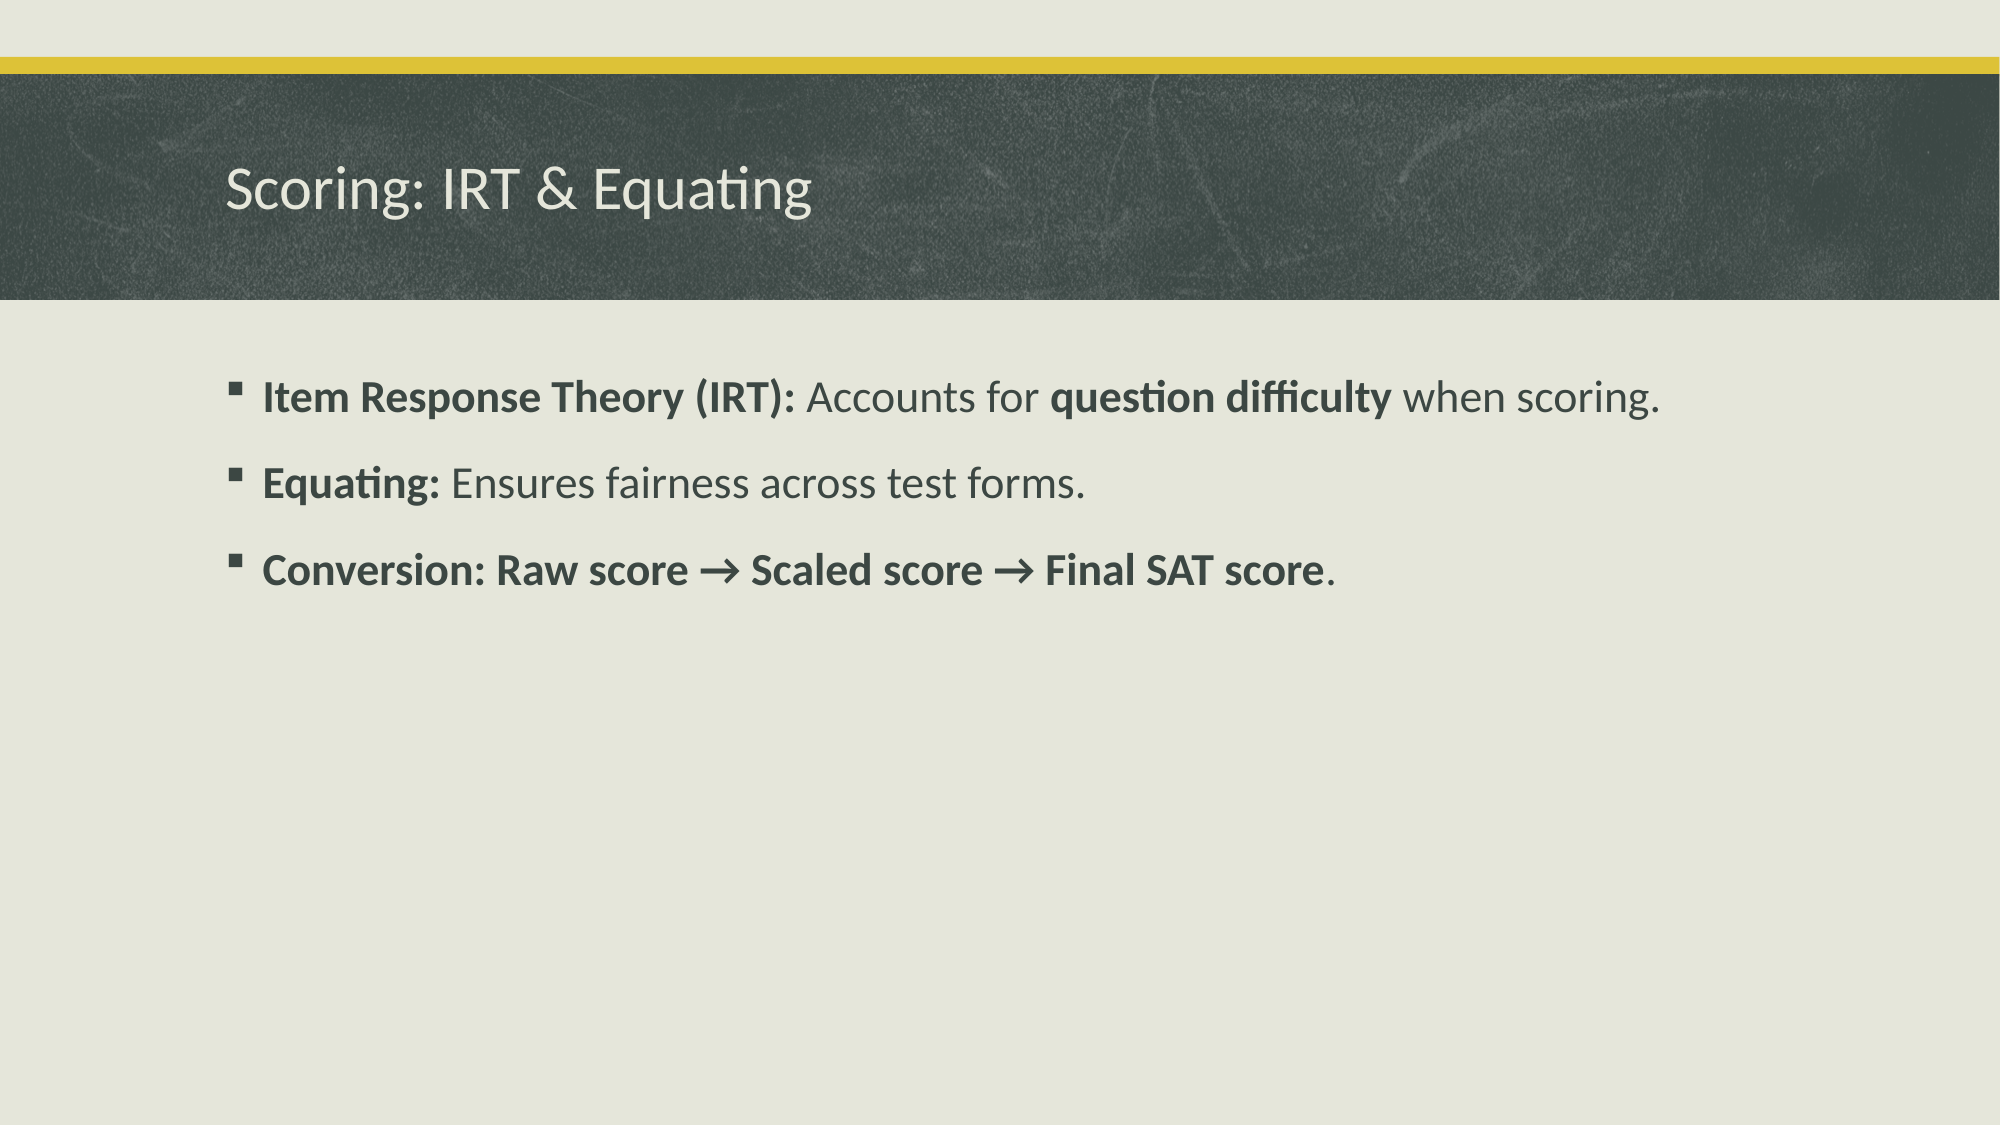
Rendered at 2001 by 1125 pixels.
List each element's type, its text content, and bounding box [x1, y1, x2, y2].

list Item Response Theory (IRT): Accounts for question difficulty when scoring. Equating: Ensures fairness across test forms. Conversion: Raw score → Scaled score → Final SAT score. [210, 359, 1790, 1014]
title Scoring: IRT & Equating [210, 76, 1790, 300]
picture [0, 74, 2000, 300]
